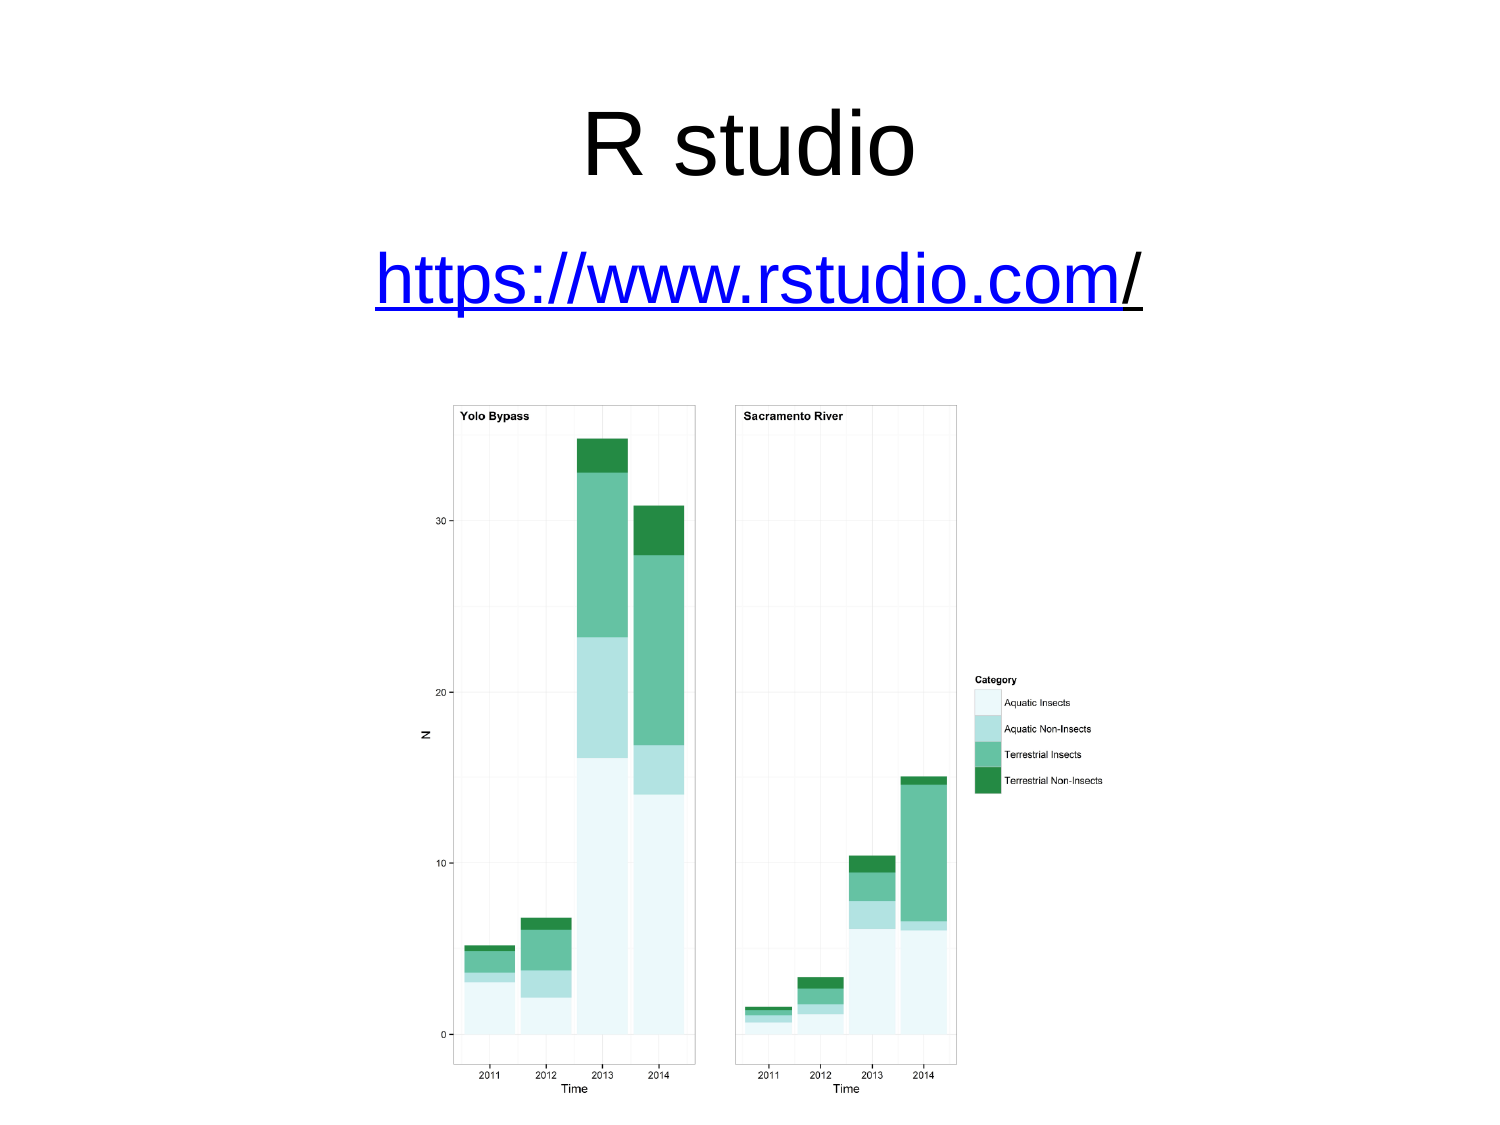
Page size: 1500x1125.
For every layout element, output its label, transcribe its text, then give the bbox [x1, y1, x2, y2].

text_box https://www.rstudio.com/ [300, 224, 1238, 325]
title R studio [75, 45, 1425, 233]
picture [412, 387, 1112, 1101]
